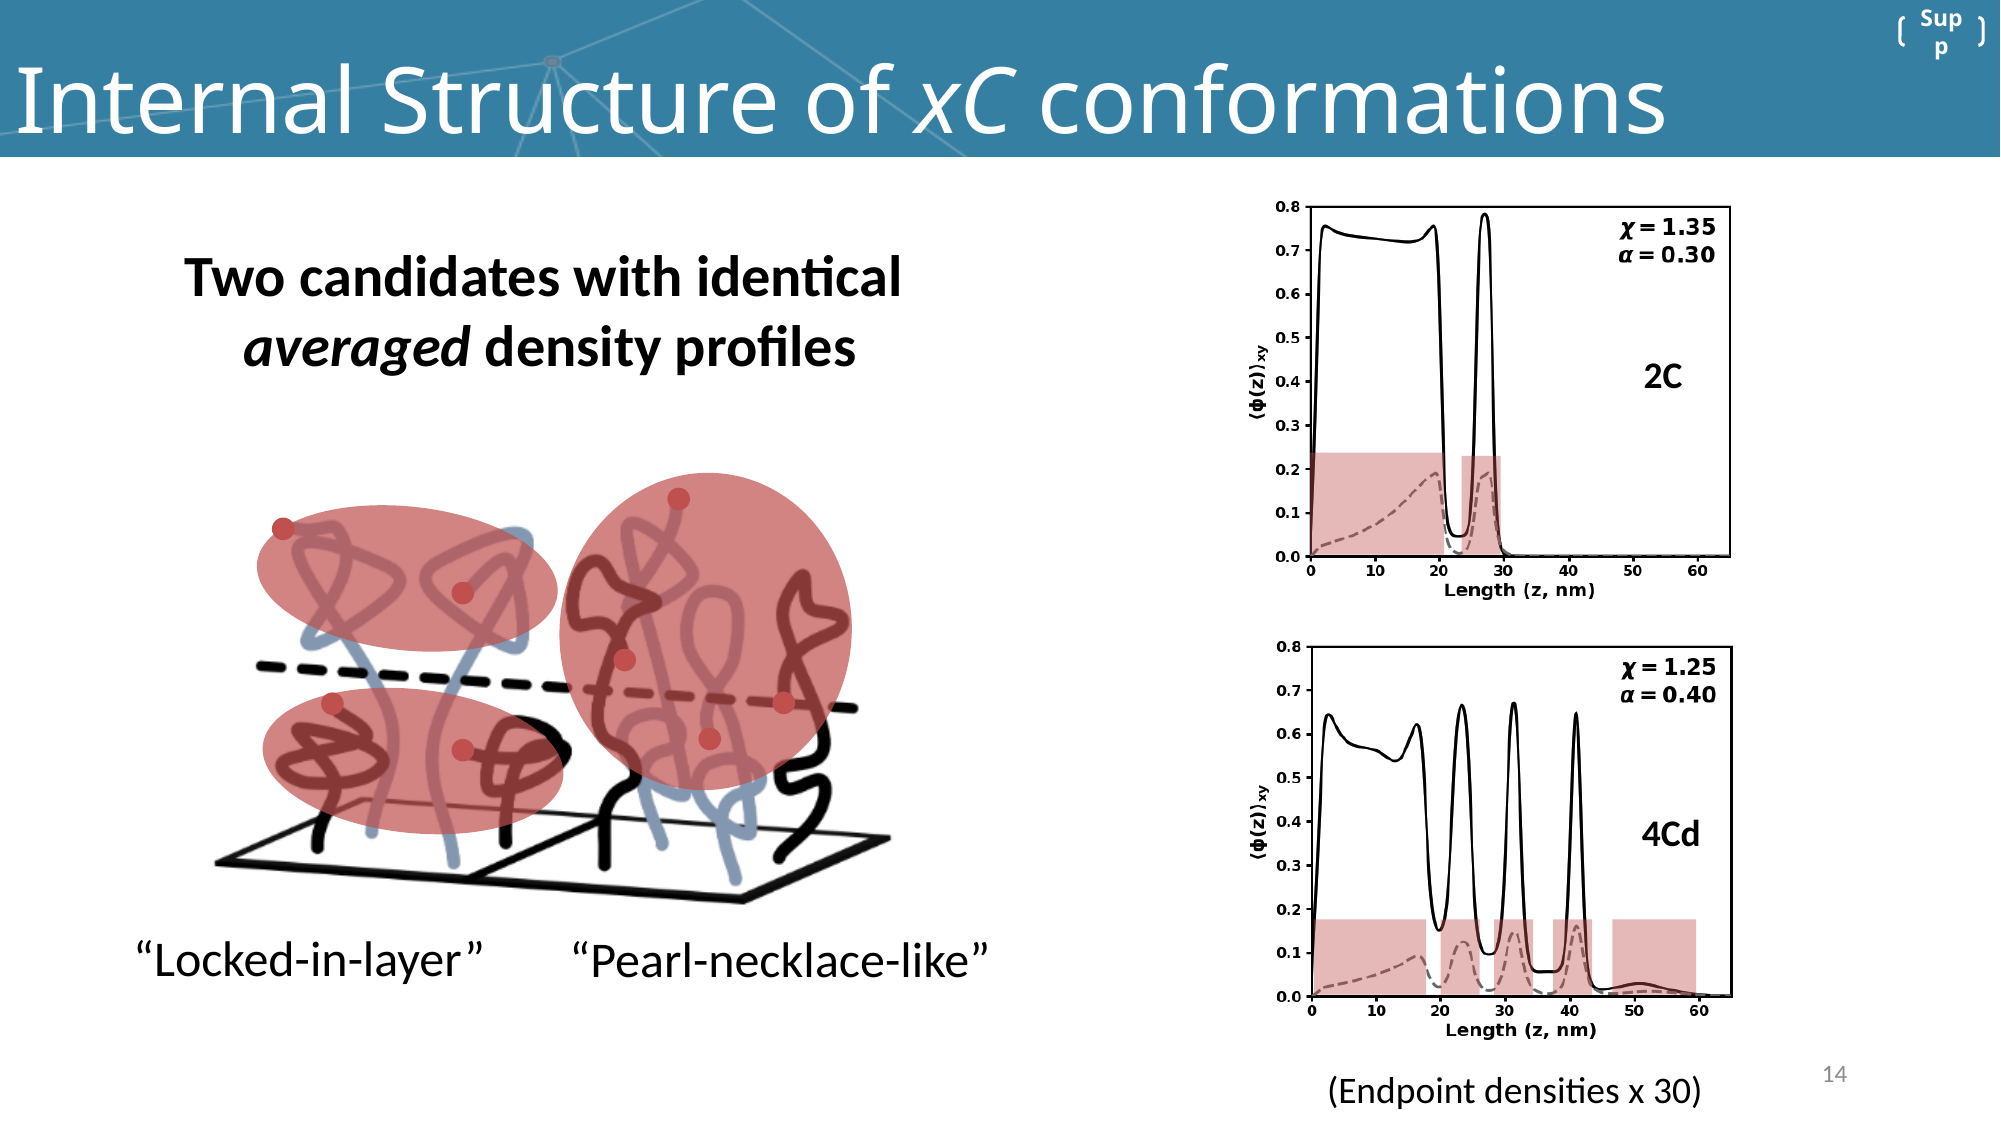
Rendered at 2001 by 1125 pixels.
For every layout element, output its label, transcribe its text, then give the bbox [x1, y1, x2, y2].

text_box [1242, 634, 1739, 1046]
text_box “Locked-in-layer” [118, 919, 501, 995]
slide_number 14 [1412, 1042, 1863, 1103]
text_box [645, 471, 771, 487]
text_box “Pearl-necklace-like” [554, 919, 1006, 995]
picture [171, 487, 921, 920]
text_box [1309, 452, 1501, 555]
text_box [613, 487, 795, 751]
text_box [1241, 194, 1744, 606]
text_box (Endpoint densities x 30) [1312, 1058, 1718, 1119]
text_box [271, 517, 475, 762]
title Internal Structure of xC conformations [0, 22, 1863, 154]
text_box Two candidates with identical averaged density profiles [46, 230, 1055, 386]
